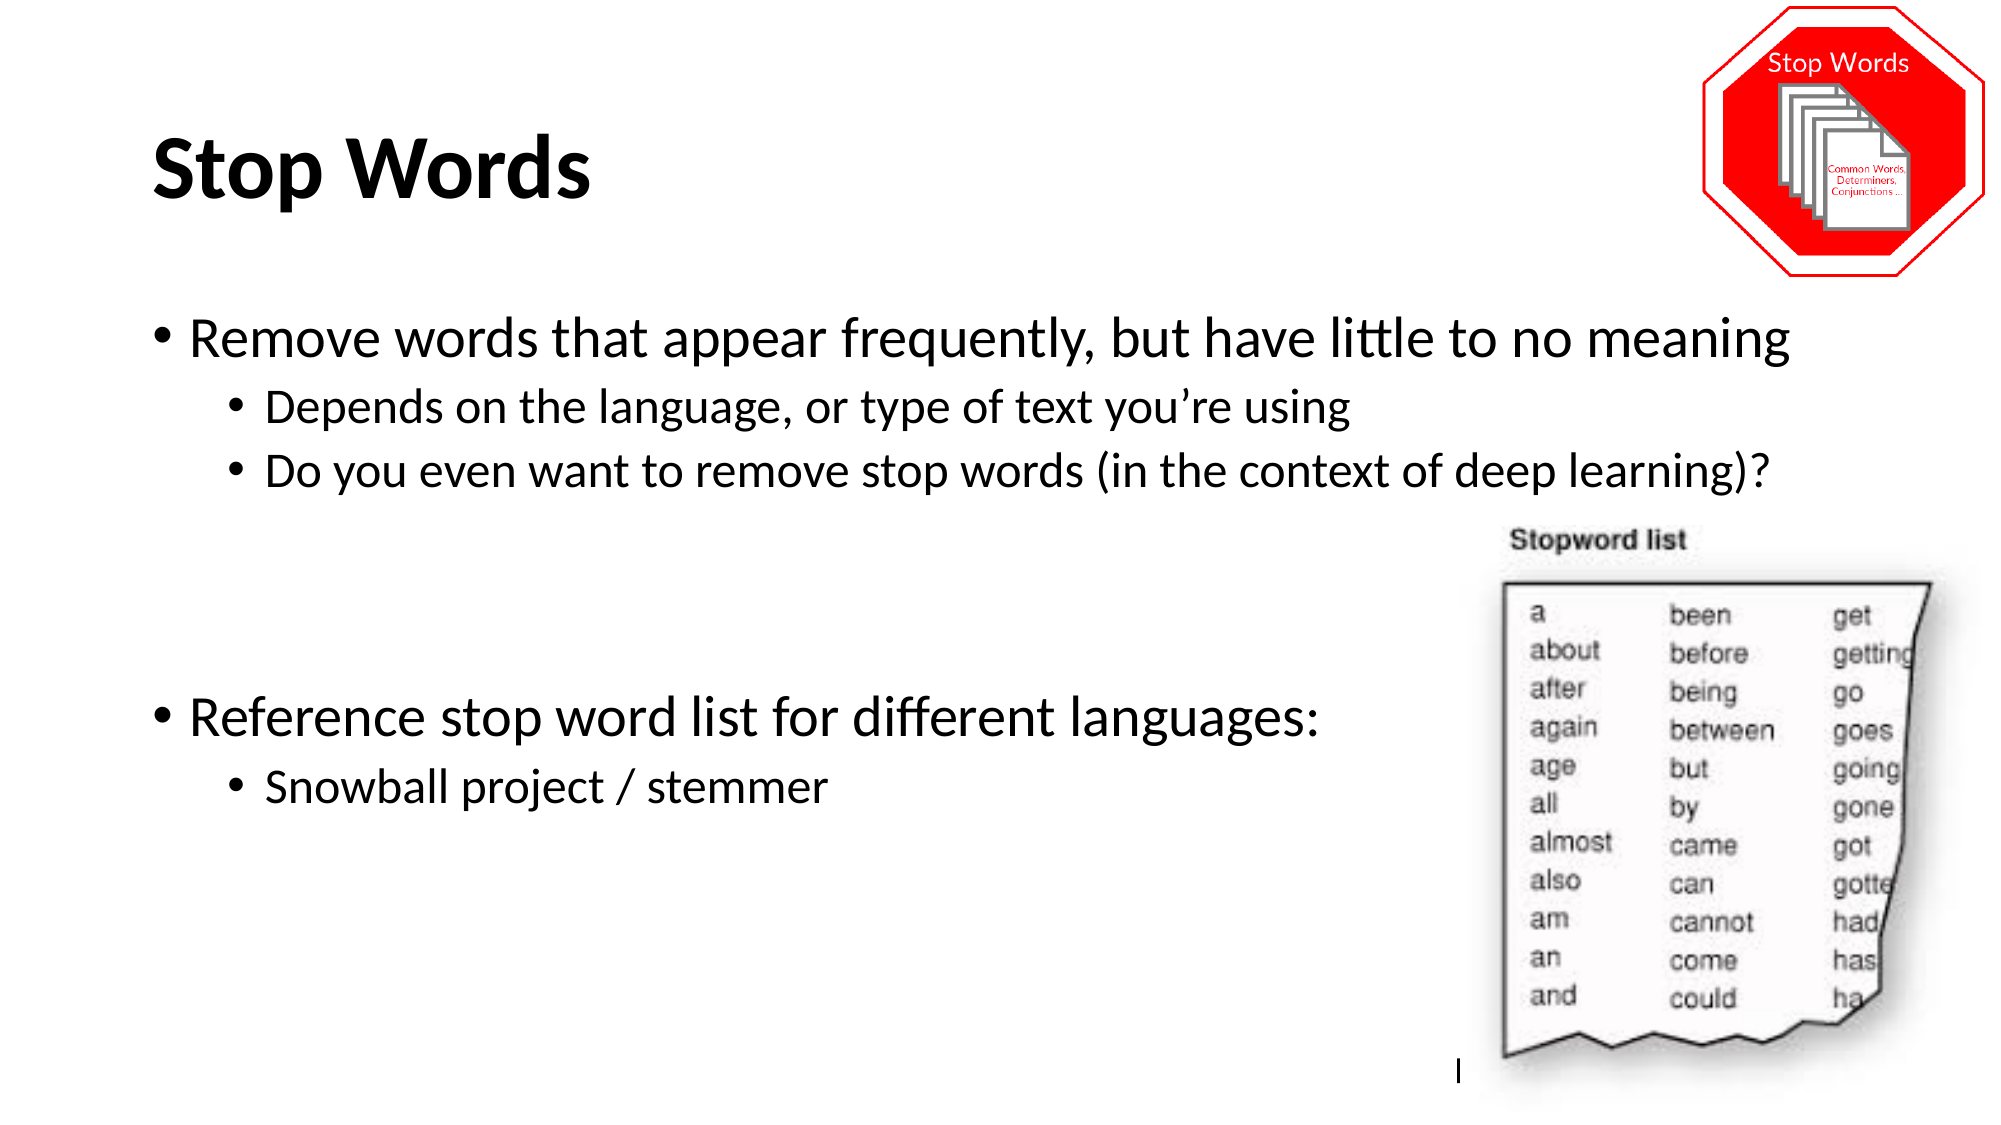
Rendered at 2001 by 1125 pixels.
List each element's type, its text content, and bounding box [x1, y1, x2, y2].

list Remove words that appear frequently, but have little to no meaning Depends on the language, or type of text you’re using Do you even want to remove stop words (in the context of deep learning)? Reference stop word list for different languages: Snowball project / stemmer [137, 299, 1863, 1014]
picture [1460, 525, 2000, 1125]
picture [1690, 0, 2000, 283]
title Stop Words [137, 59, 1690, 278]
